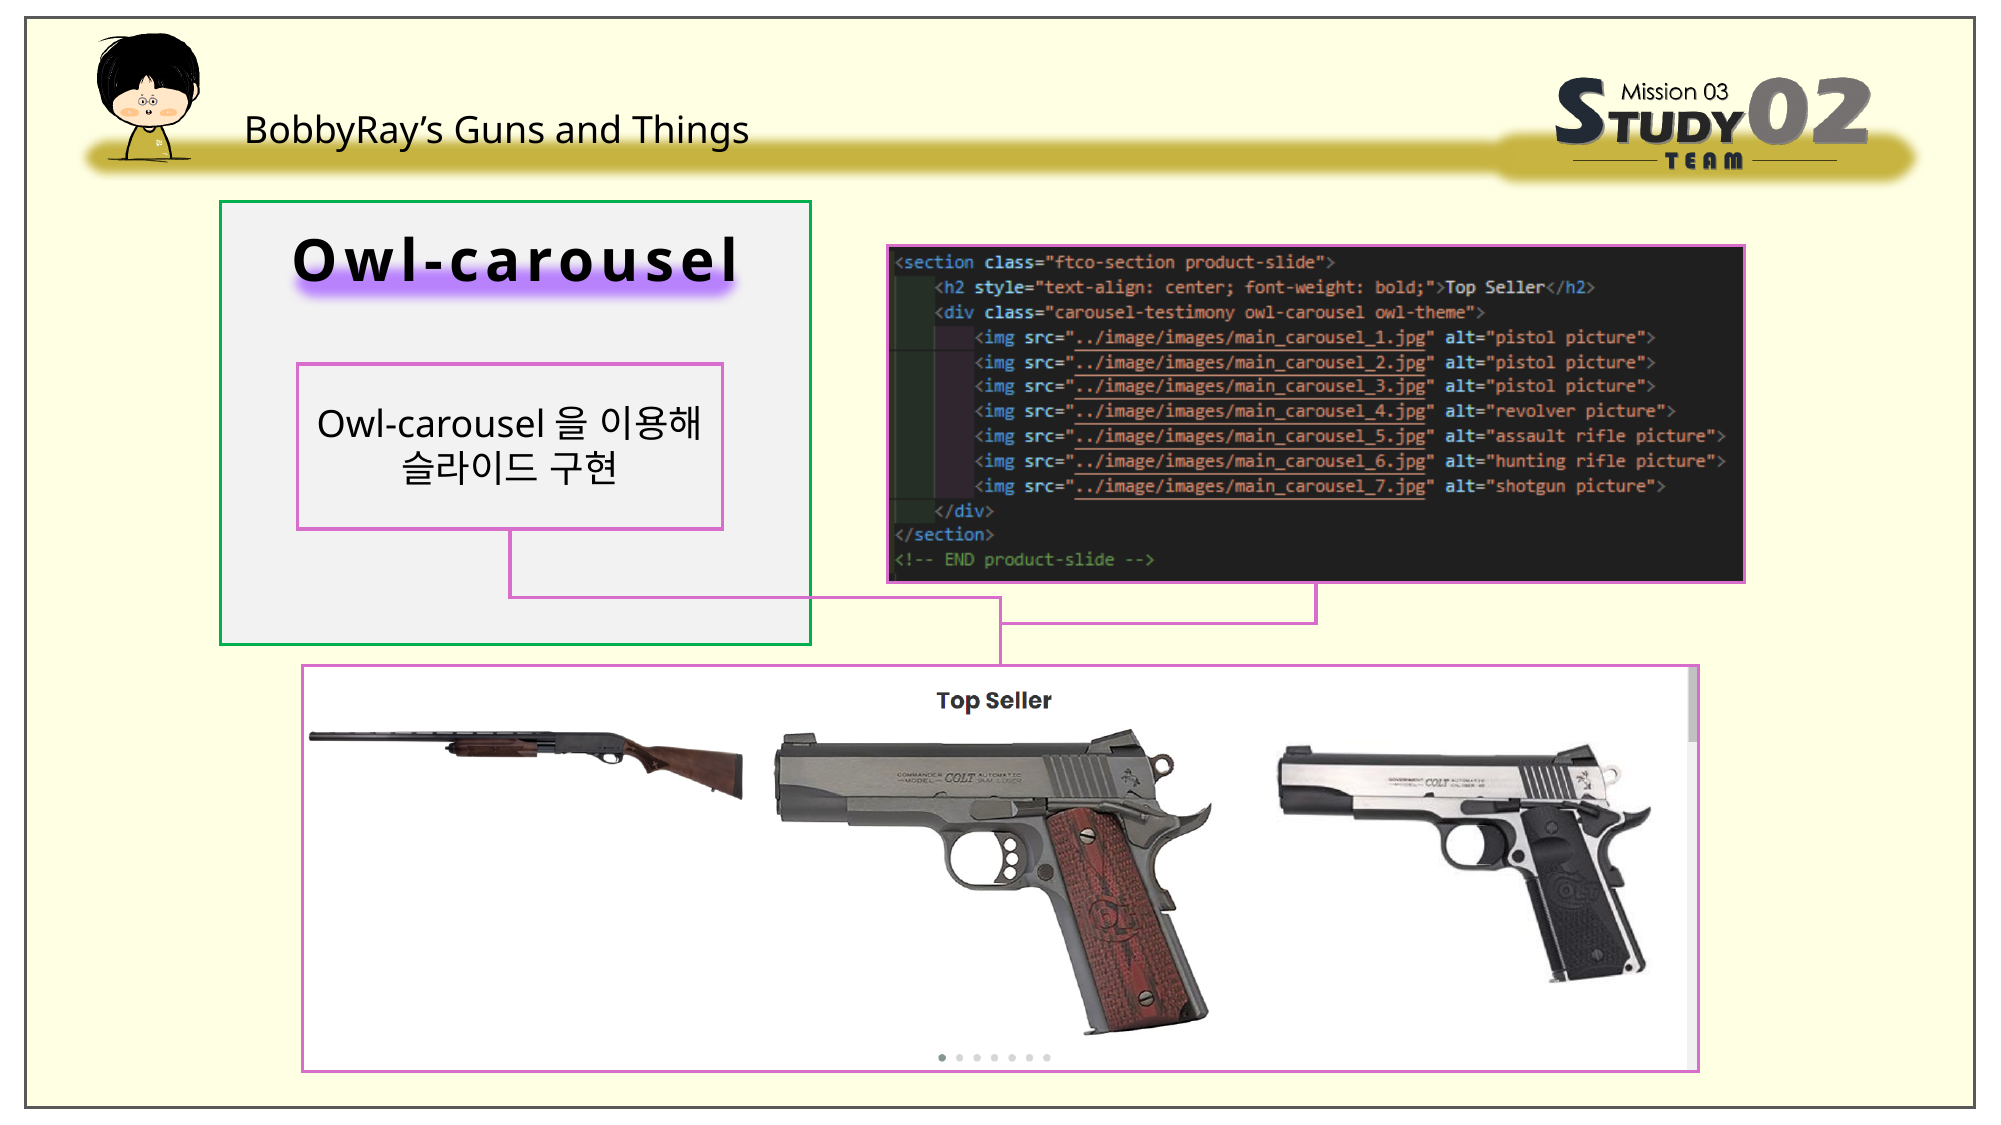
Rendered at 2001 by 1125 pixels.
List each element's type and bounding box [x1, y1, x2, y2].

picture [886, 244, 1746, 584]
text_box [1116, 465, 1201, 783]
text_box [686, 351, 825, 844]
picture [300, 665, 1700, 1072]
text_box [219, 201, 811, 645]
text_box [25, 16, 1975, 1109]
picture [1492, 23, 1936, 225]
